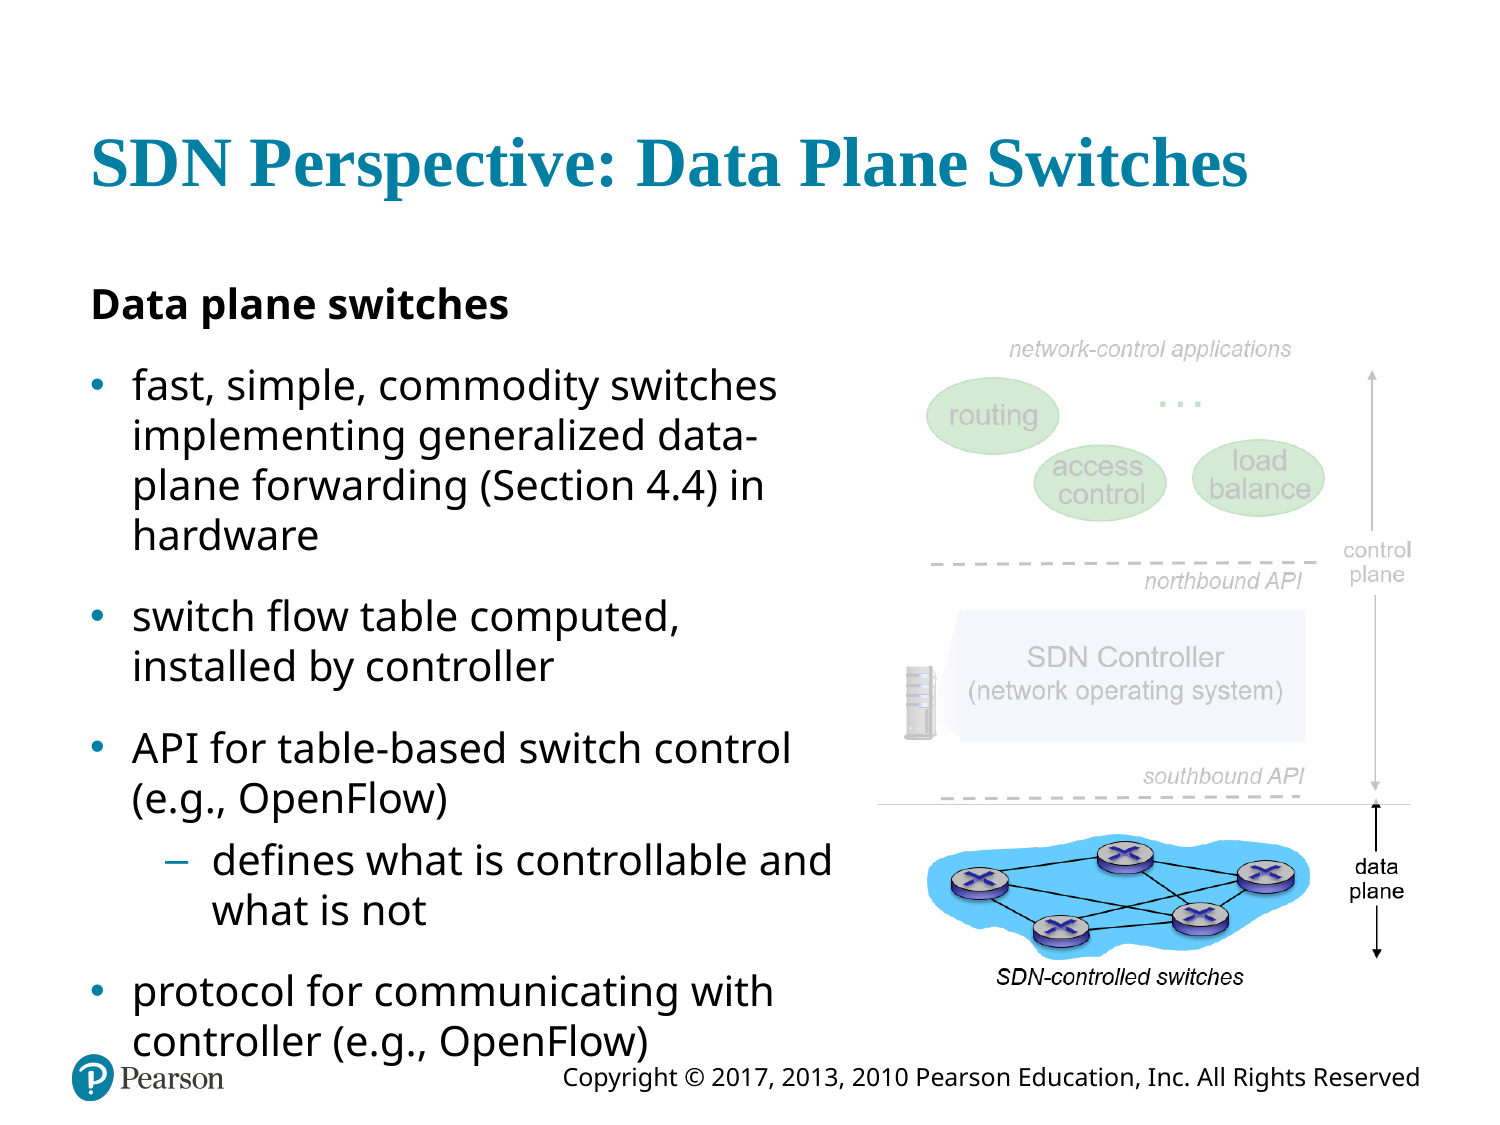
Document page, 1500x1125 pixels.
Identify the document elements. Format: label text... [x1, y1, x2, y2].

picture [98, 1081, 224, 1101]
title S D N Perspective: Data Plane Switches [75, 0, 1425, 216]
picture [878, 296, 1426, 1004]
picture [89, 1081, 101, 1088]
list Data plane switches fast, simple, commodity switches implementing generalized data-plane forwarding (Section 4.4) in hardware switch flow table computed, installed by controller A P I for table-based switch control (e.g., OpenFlow) defines what is controllable and what is not protocol for communicating with controller (e.g., OpenFlow) [75, 262, 850, 1081]
picture [72, 1087, 83, 1101]
